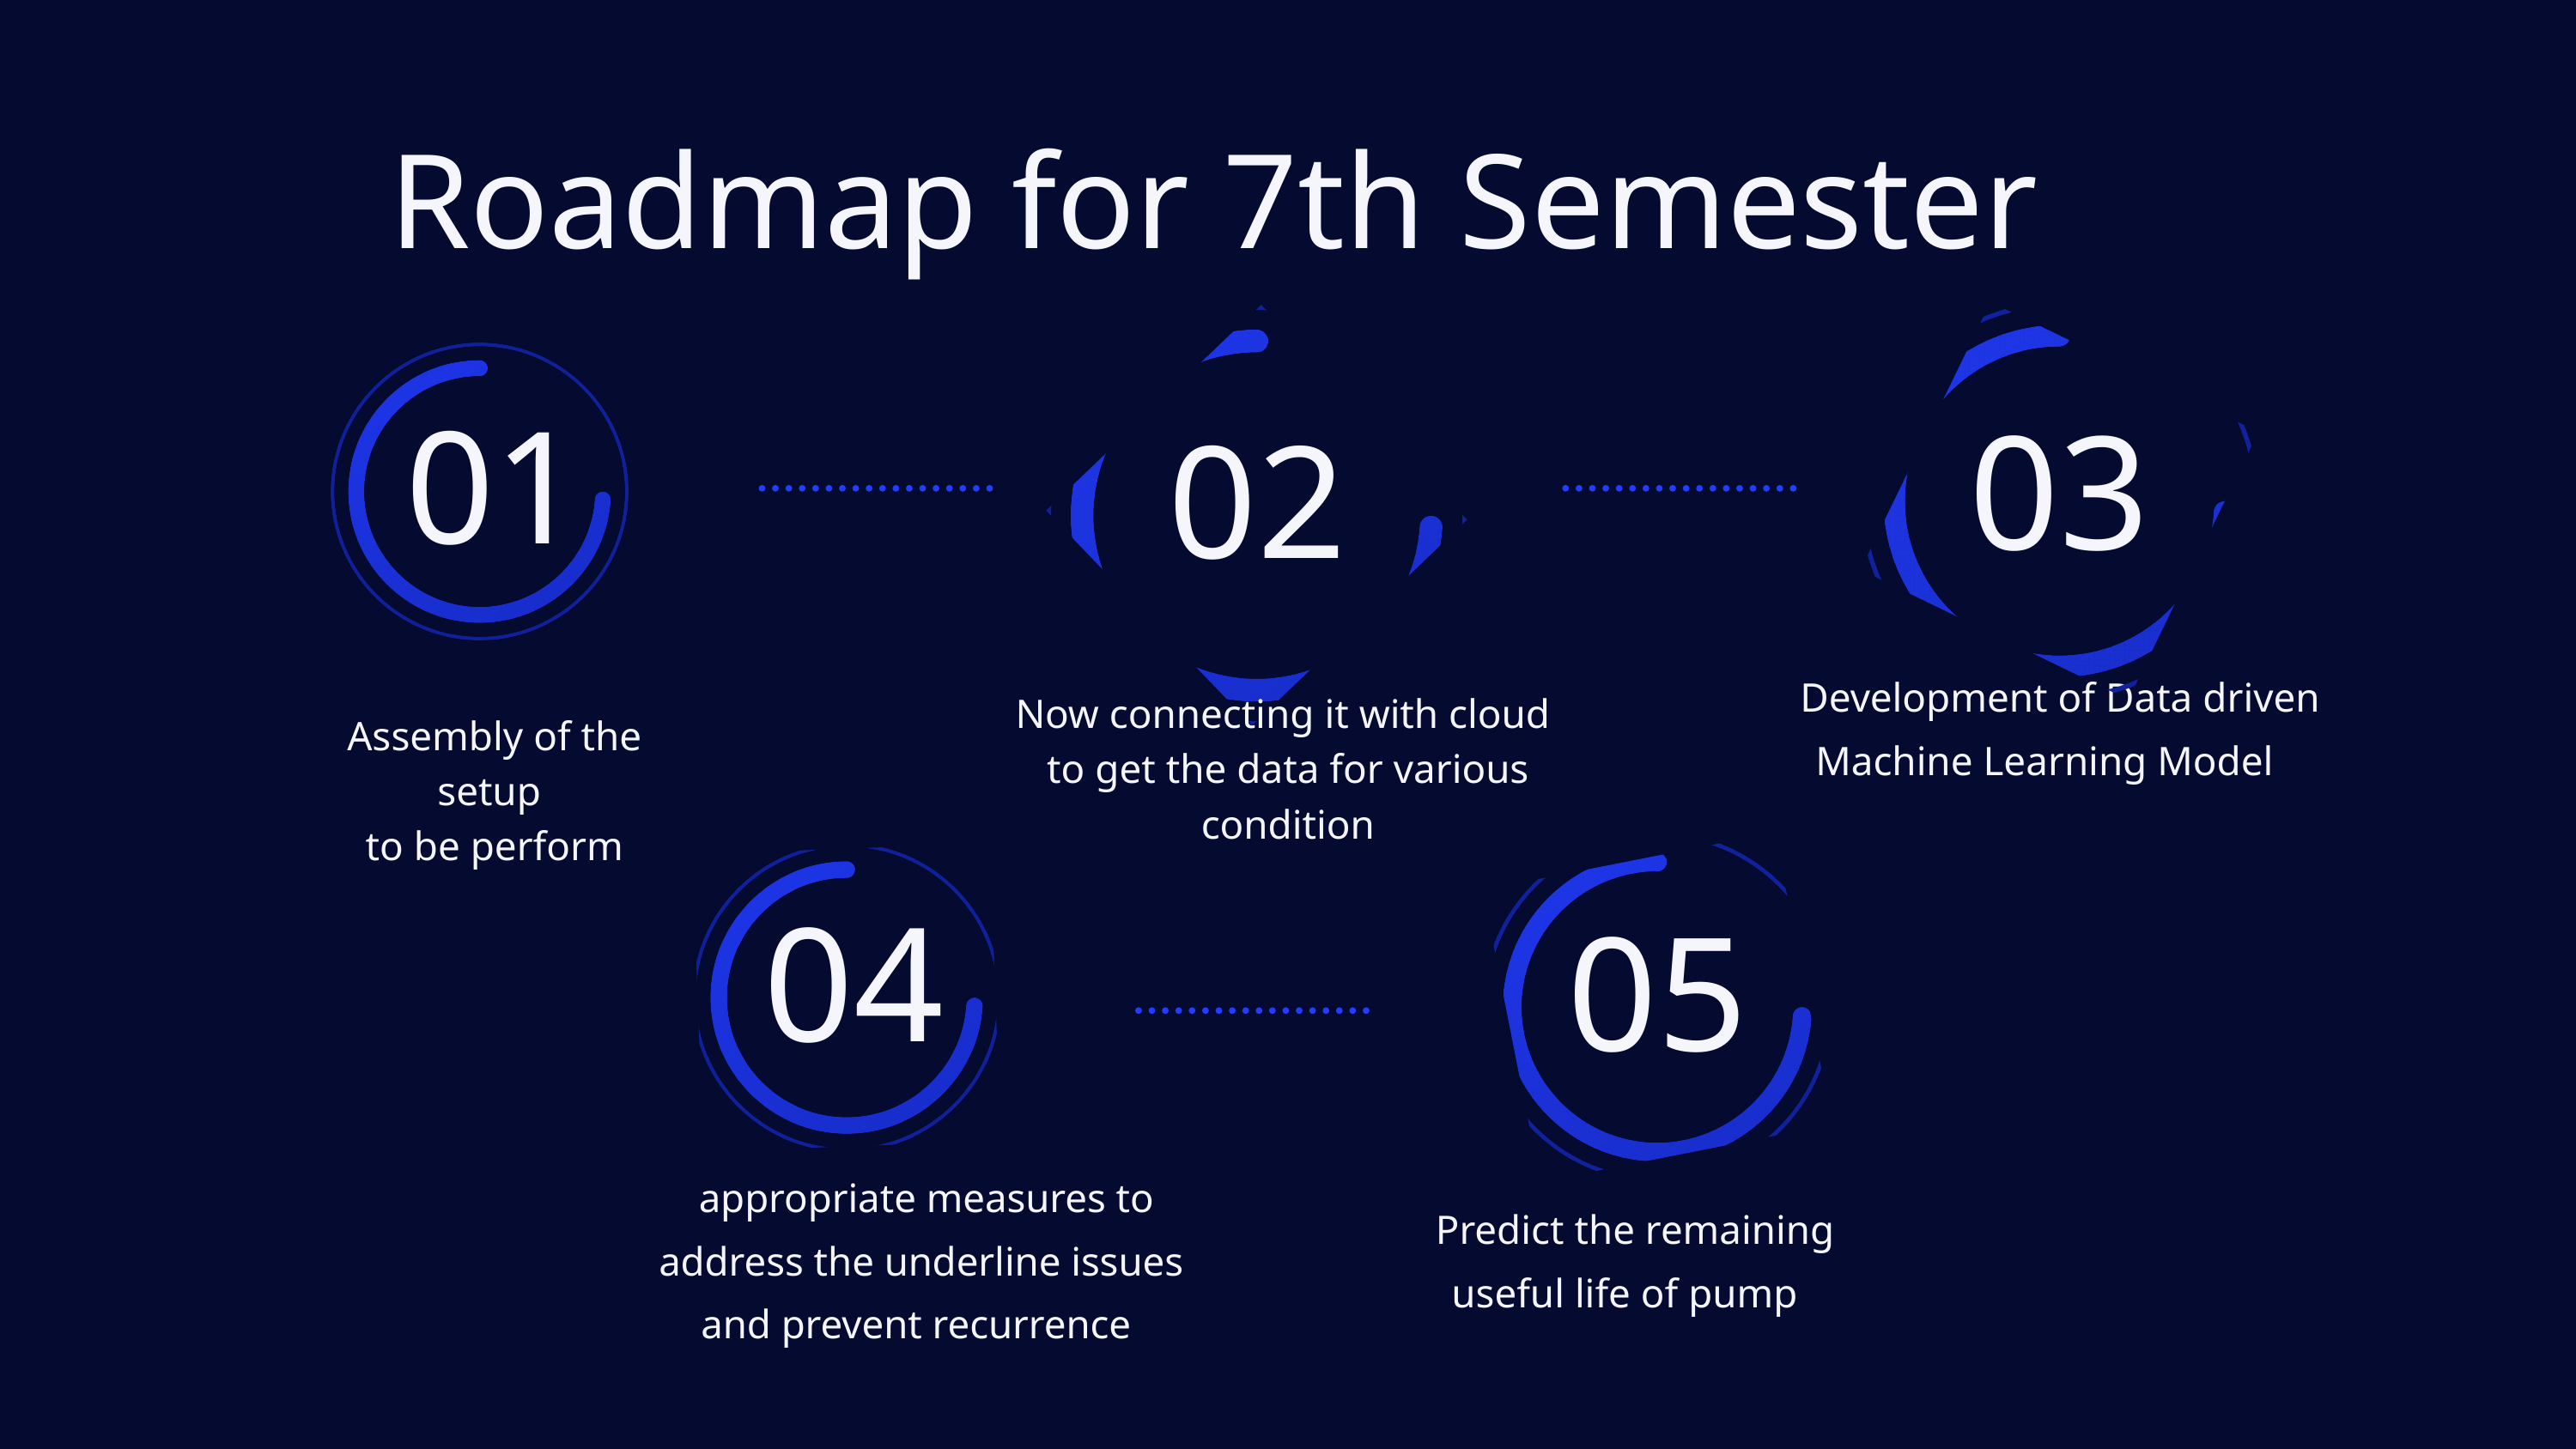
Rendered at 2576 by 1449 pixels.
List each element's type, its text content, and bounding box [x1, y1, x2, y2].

text_box [1860, 301, 2259, 700]
text_box Predict the remaining useful life of pump [1378, 1188, 1882, 1316]
text_box [1046, 305, 1467, 681]
text_box 02 [1164, 477, 1350, 590]
text_box [331, 343, 629, 640]
text_box Development of Data driven Machine Learning Model [1765, 656, 2334, 784]
text_box Assembly of the setup to be perform [299, 703, 690, 869]
text_box Roadmap for 7th Semester [41, 180, 2385, 275]
text_box Now connecting it with cloud to get the data for various condition [980, 681, 1596, 847]
text_box appropriate measures to address the underline issues and prevent recurrence [628, 1156, 1214, 1347]
text_box [1482, 832, 1832, 1182]
text_box 01 [402, 463, 586, 575]
text_box 03 [1967, 468, 2152, 582]
text_box [692, 843, 1001, 1152]
text_box 04 [762, 960, 946, 1074]
text_box 05 [1565, 969, 1750, 1083]
